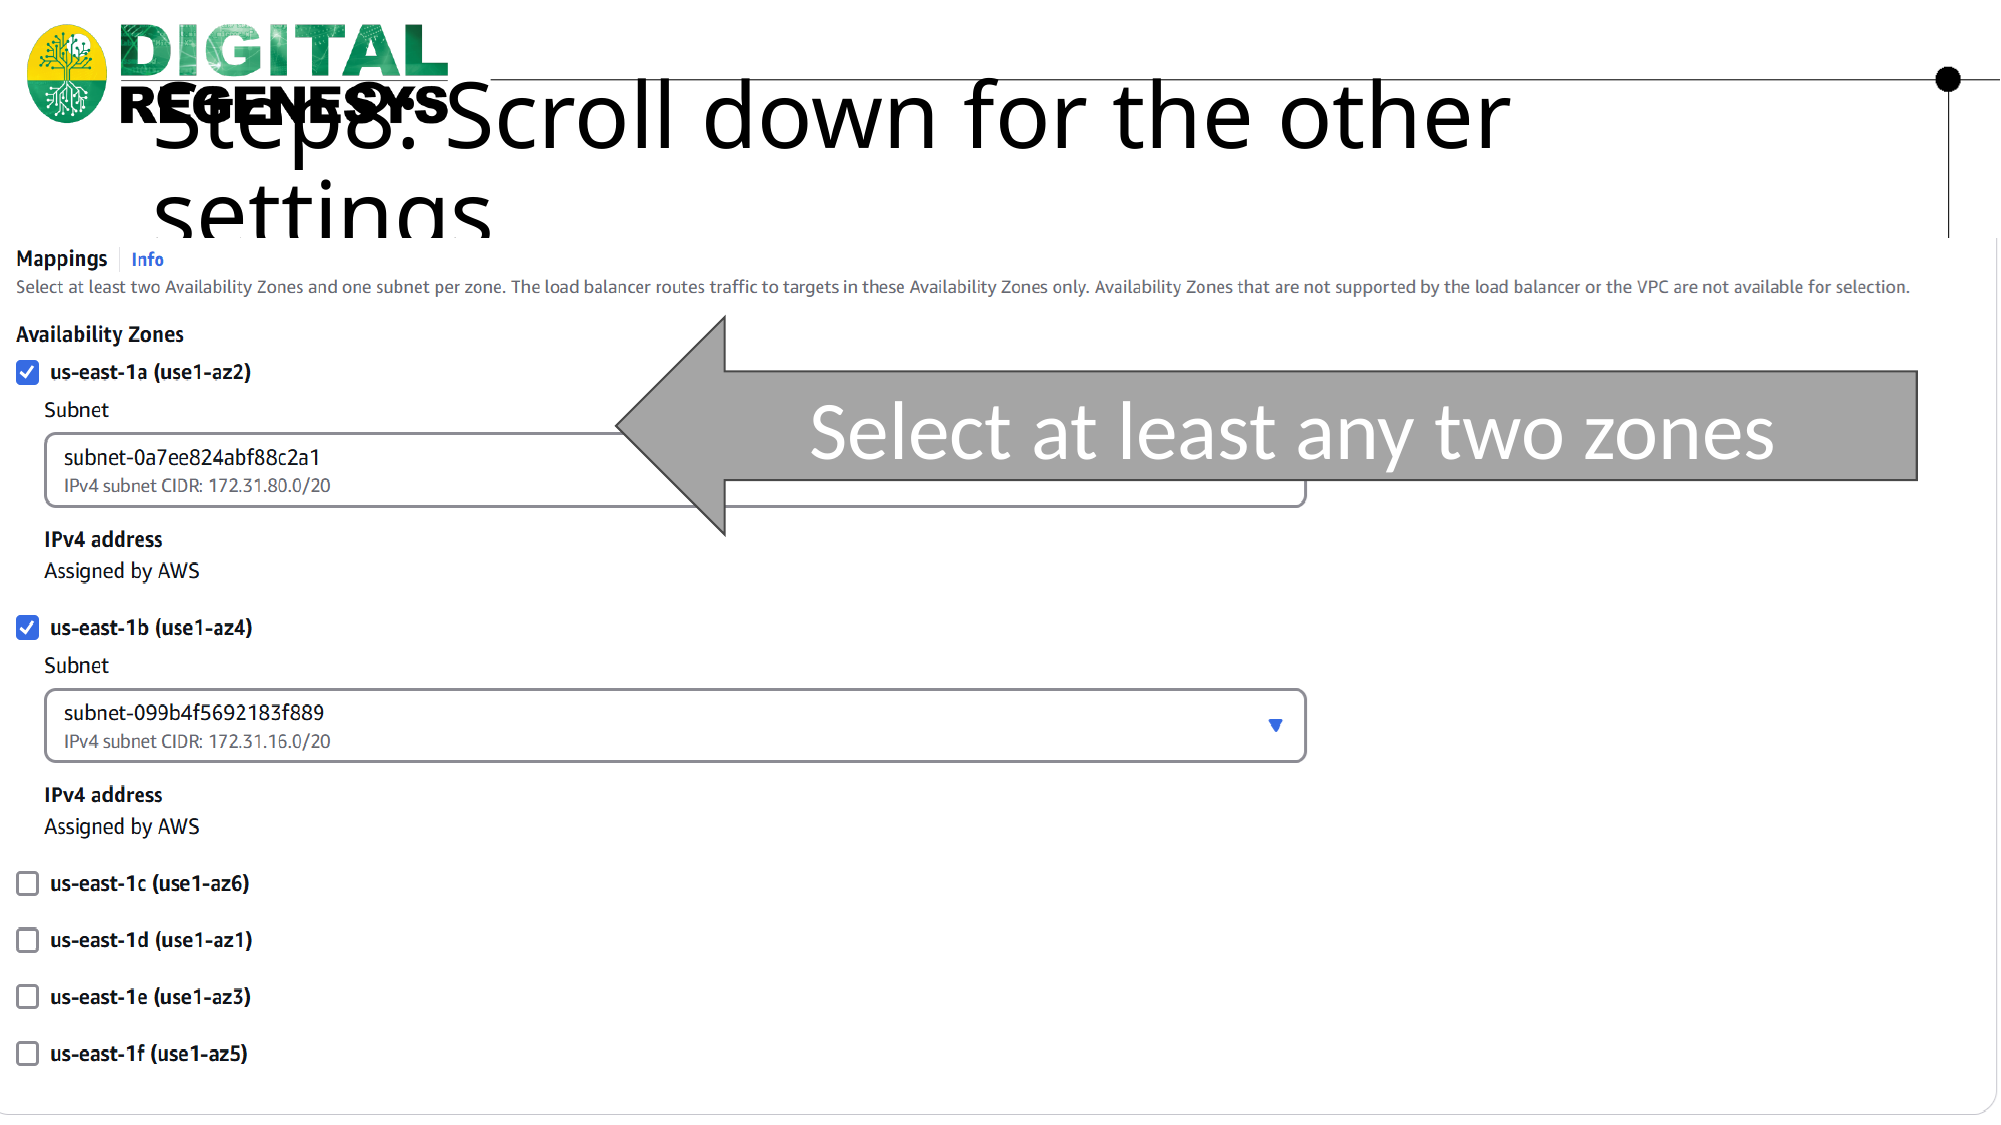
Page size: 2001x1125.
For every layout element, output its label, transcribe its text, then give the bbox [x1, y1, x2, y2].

picture [0, 238, 2000, 1125]
picture [17, 18, 457, 128]
title Step8: Scroll down for the other settings [137, 59, 1863, 238]
